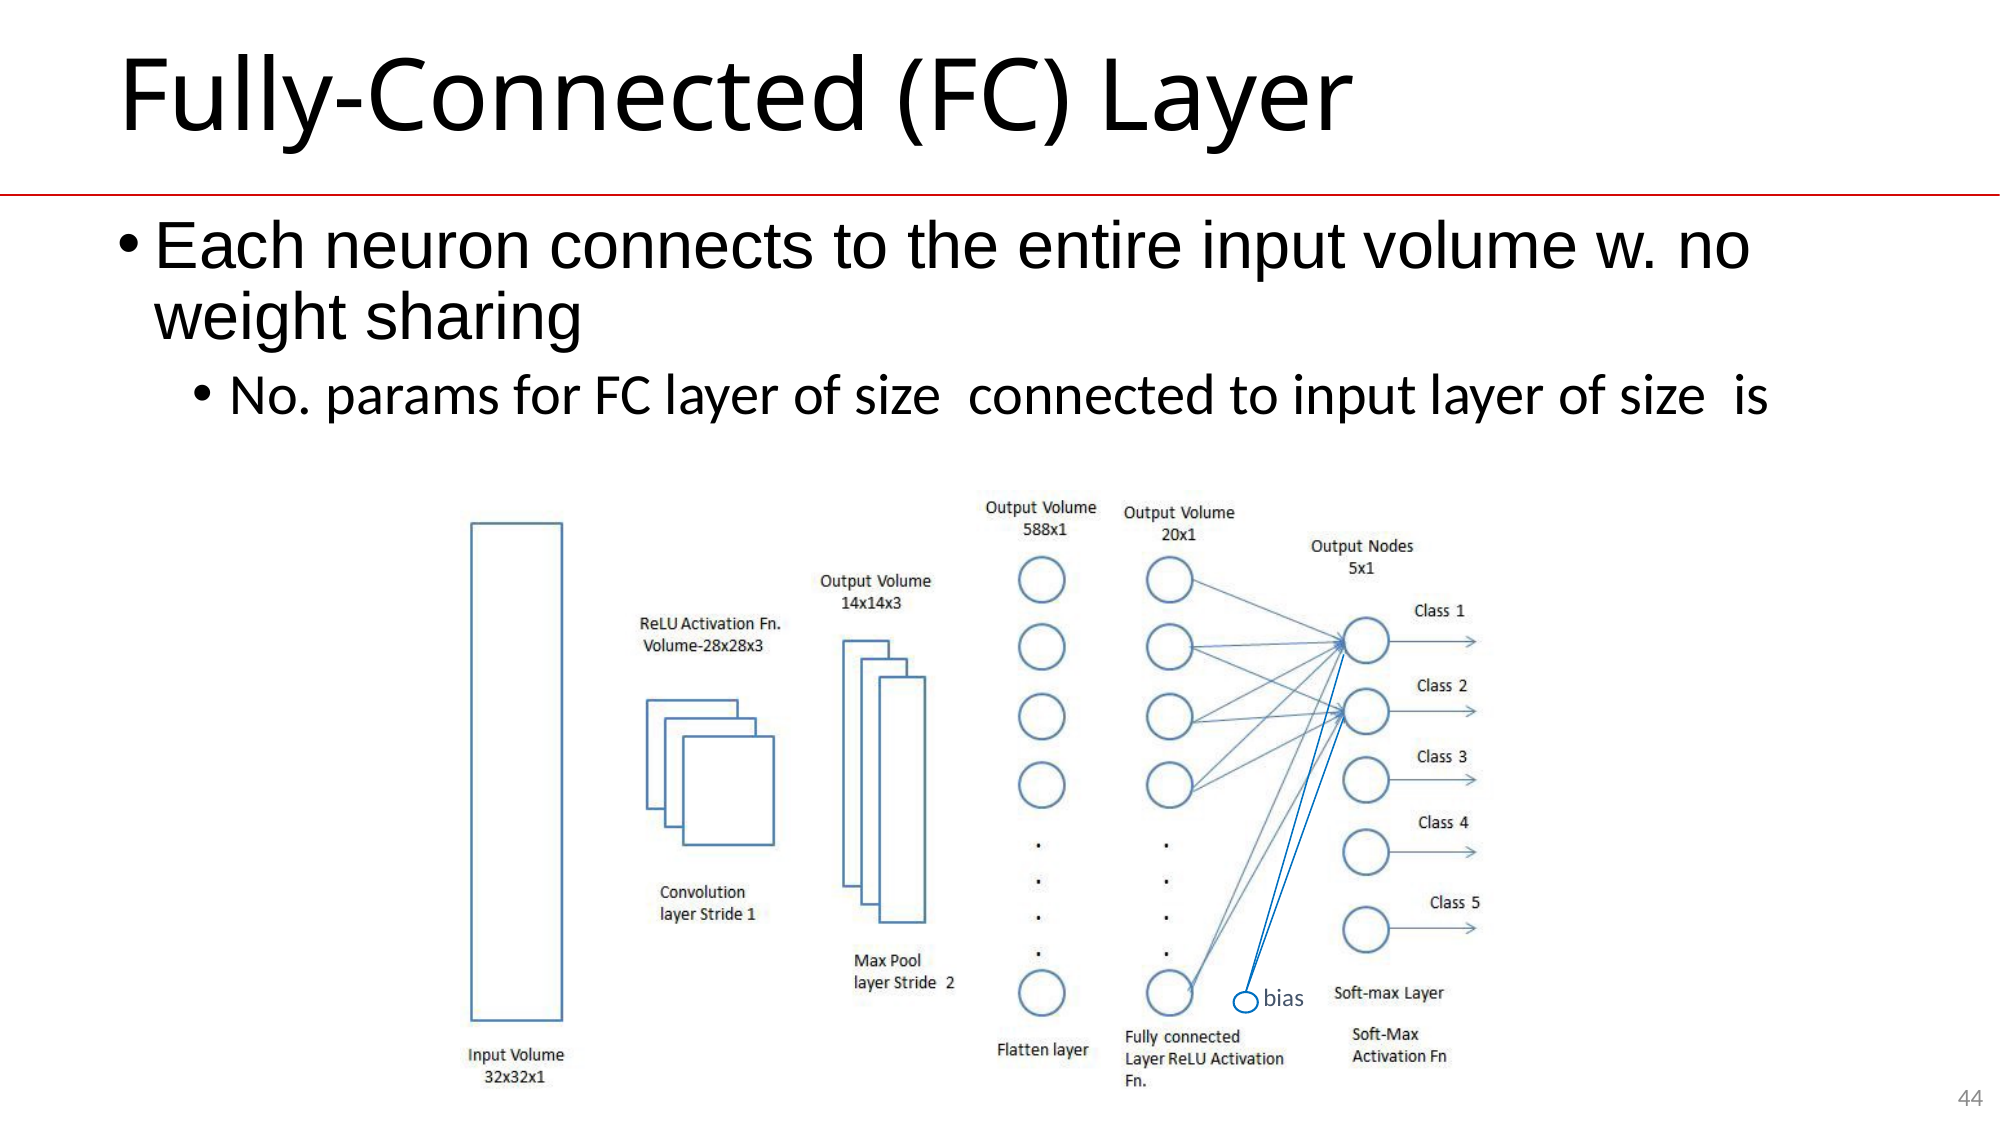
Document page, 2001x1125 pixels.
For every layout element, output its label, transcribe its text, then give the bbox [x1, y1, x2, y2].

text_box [1245, 654, 1344, 717]
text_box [1245, 717, 1344, 993]
slide_number 44 [1548, 1066, 1999, 1125]
title Fully-Connected (FC) Layer [102, 10, 1899, 186]
picture [460, 490, 1496, 1094]
